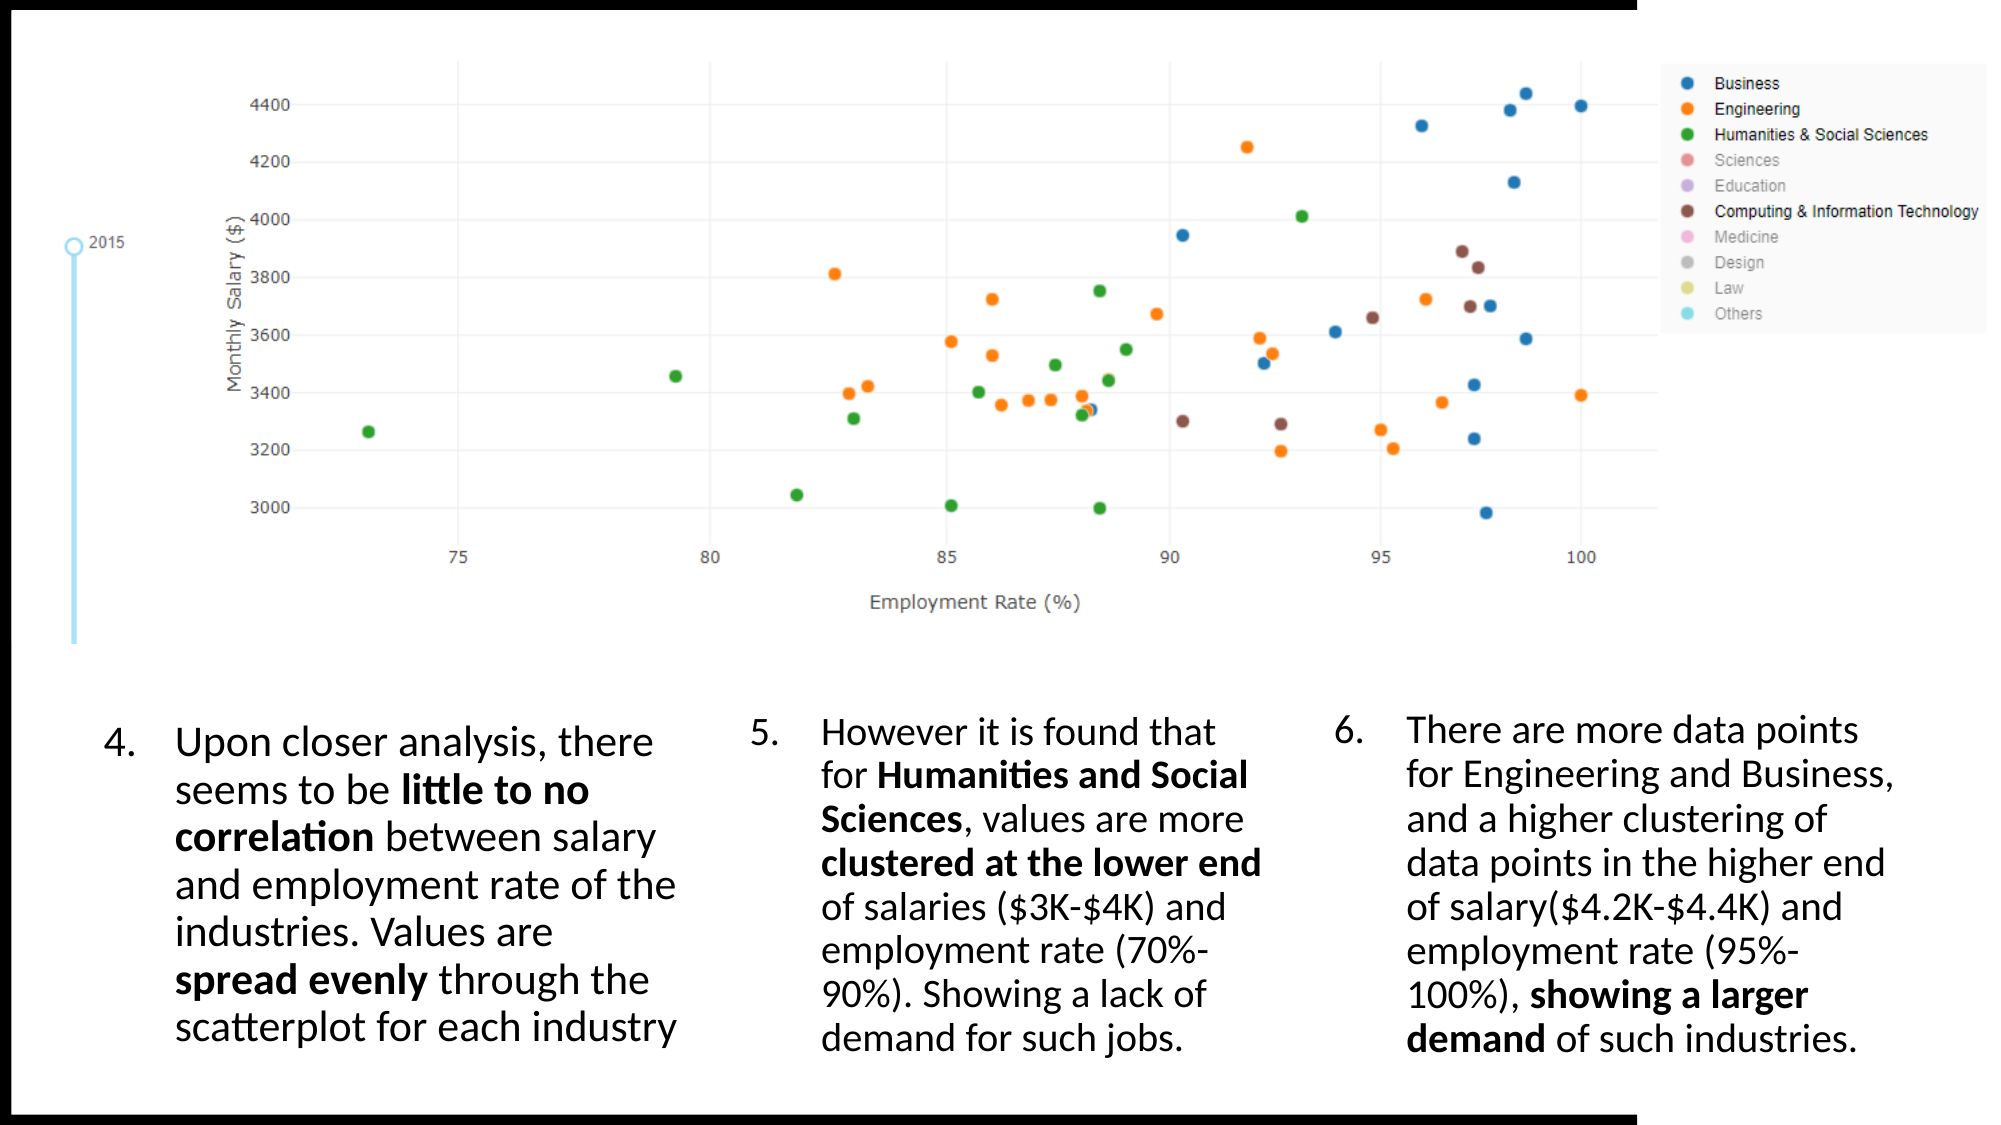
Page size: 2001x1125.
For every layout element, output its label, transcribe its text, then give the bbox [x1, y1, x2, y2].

text_box Upon closer analysis, there seems to be little to no correlation between salary and employment rate of the industries. Values are spread evenly through the scatterplot for each industry [88, 694, 695, 1077]
picture [11, 10, 2000, 644]
text_box There are more data points for Engineering and Business, and a higher clustering of data points in the higher end of salary($4.2K-$4.4K) and employment rate (95%-100%), showing a larger demand of such industries. [1318, 694, 1912, 1077]
text_box However it is found that for Humanities and Social Sciences, values are more clustered at the lower end of salaries ($3K-$4K) and employment rate (70%-90%). Showing a lack of demand for such jobs. [734, 694, 1279, 1077]
